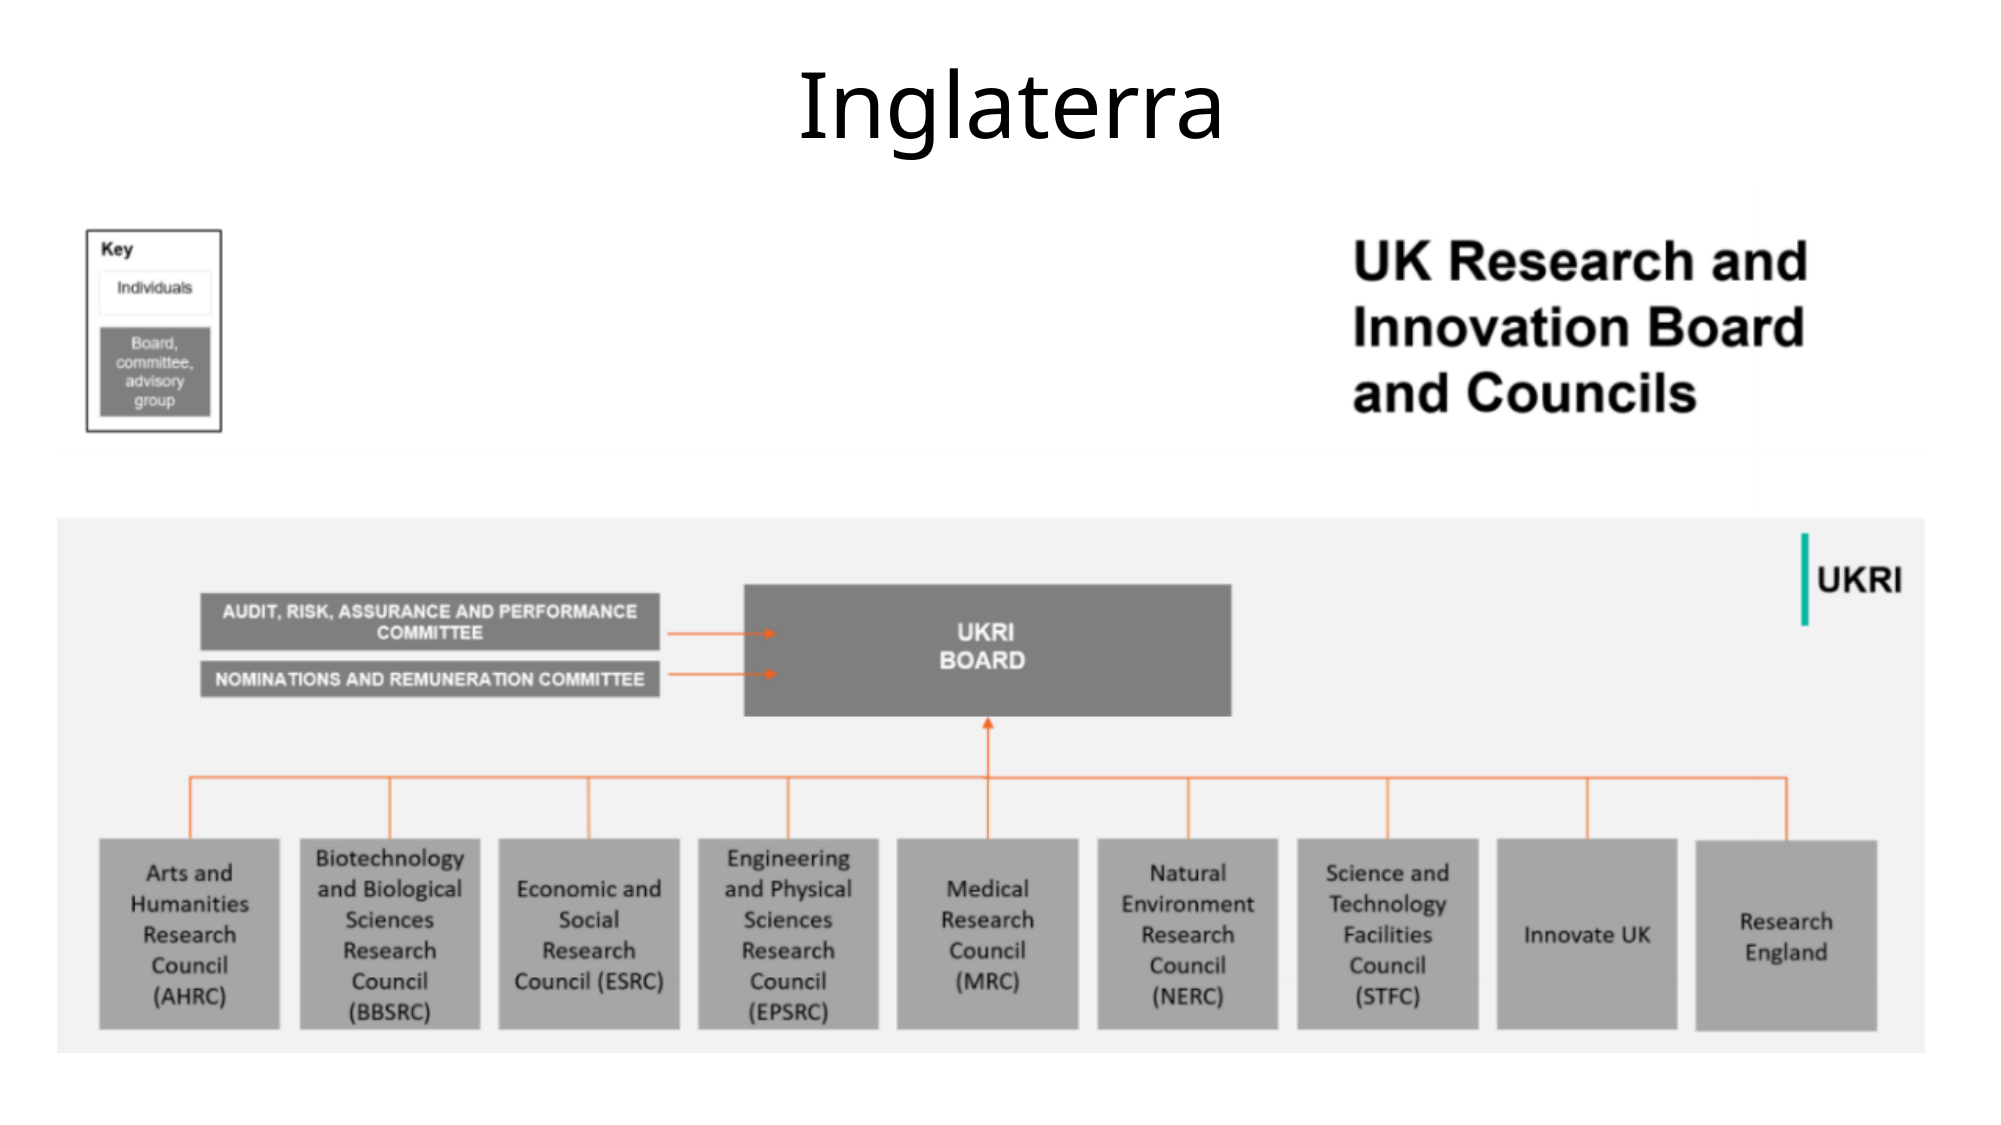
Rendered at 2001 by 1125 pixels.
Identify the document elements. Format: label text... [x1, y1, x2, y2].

picture [57, 187, 1943, 1053]
title Inglaterra [150, 0, 1876, 187]
